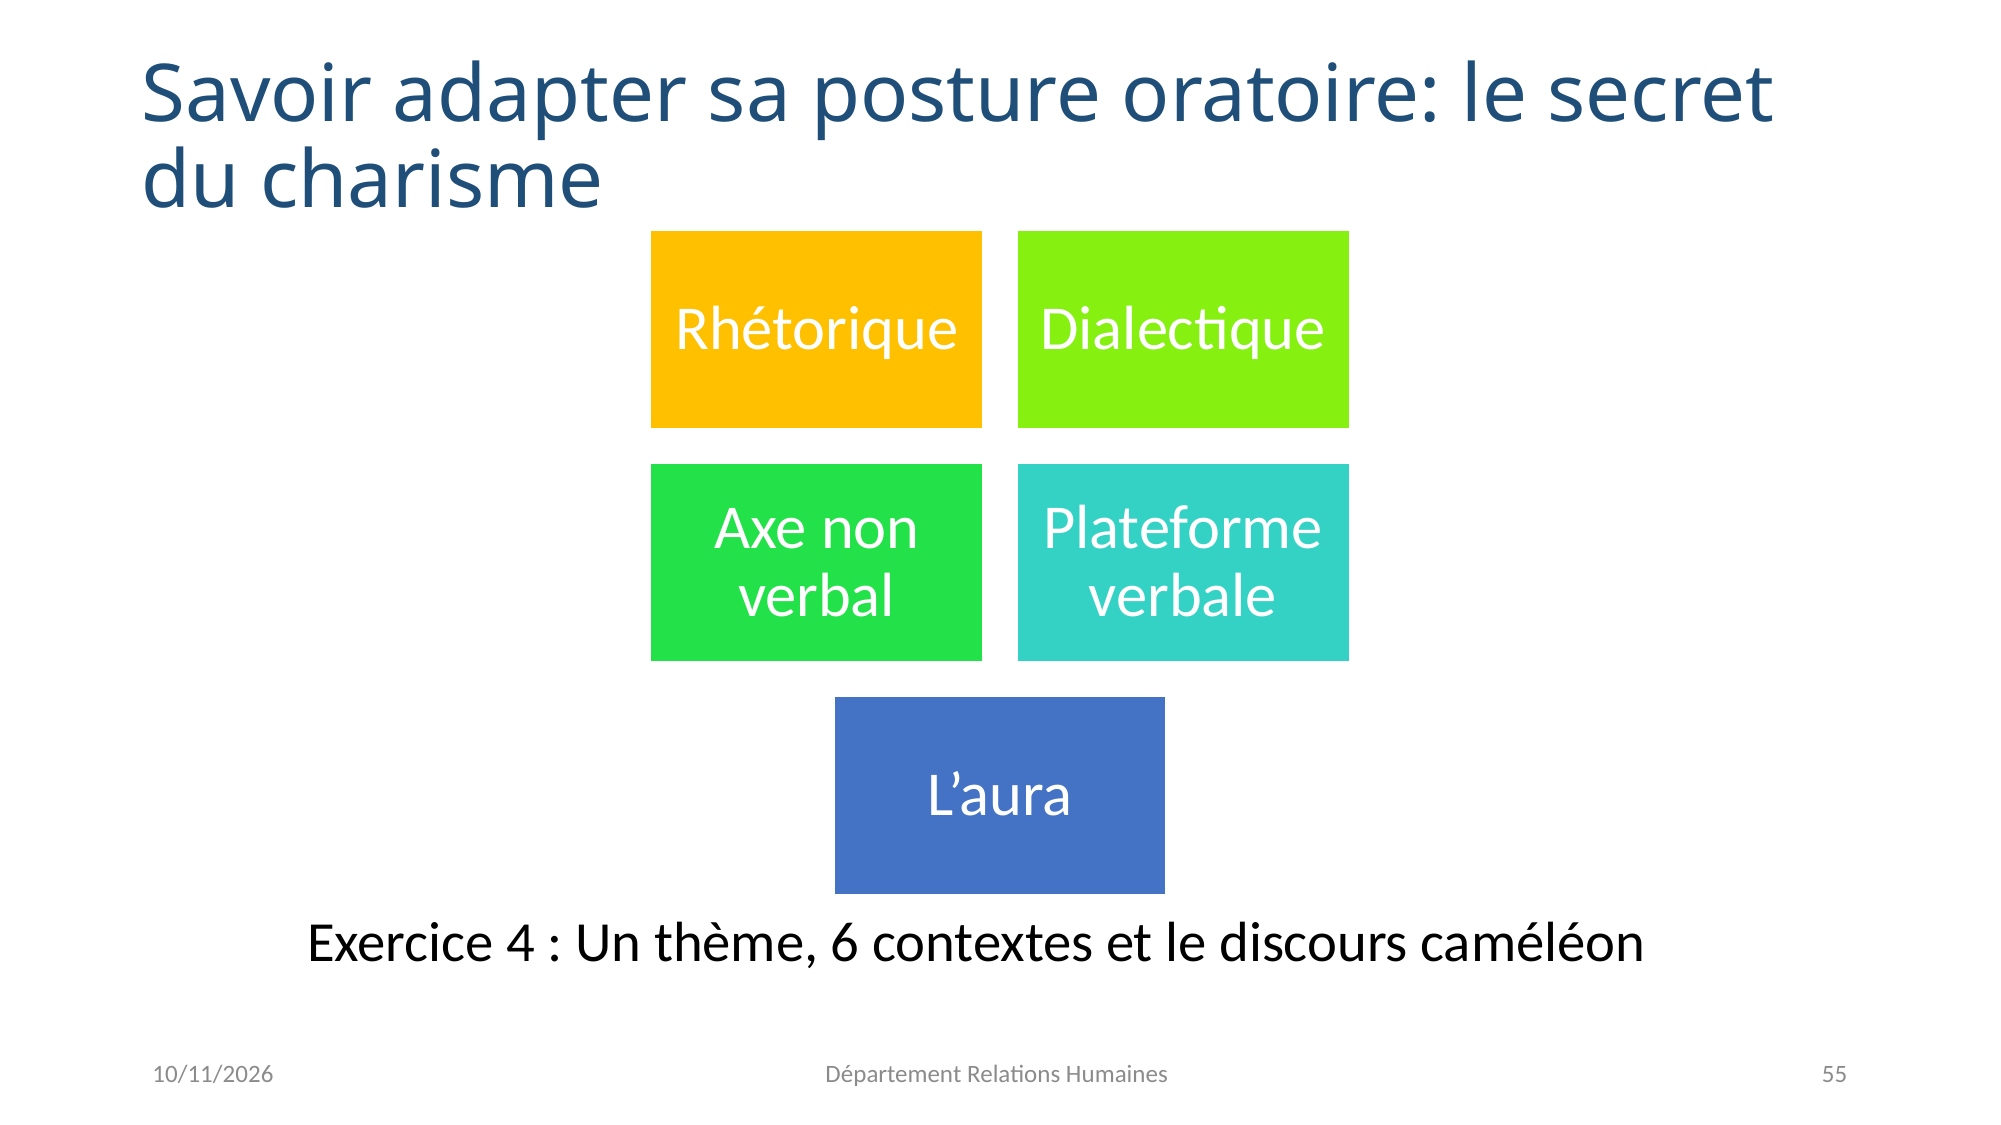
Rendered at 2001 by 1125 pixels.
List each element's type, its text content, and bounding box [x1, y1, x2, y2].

list Exercice 4 : Un thème, 6 contextes et le discours caméléon [279, 905, 1675, 988]
footer Département Relations Humaines [662, 1042, 1338, 1103]
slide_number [137, 1042, 588, 1103]
title Savoir adapter sa posture oratoire: le secret du charisme [126, 45, 1878, 233]
slide_number 55 [1412, 1042, 1863, 1103]
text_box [499, 229, 1500, 896]
